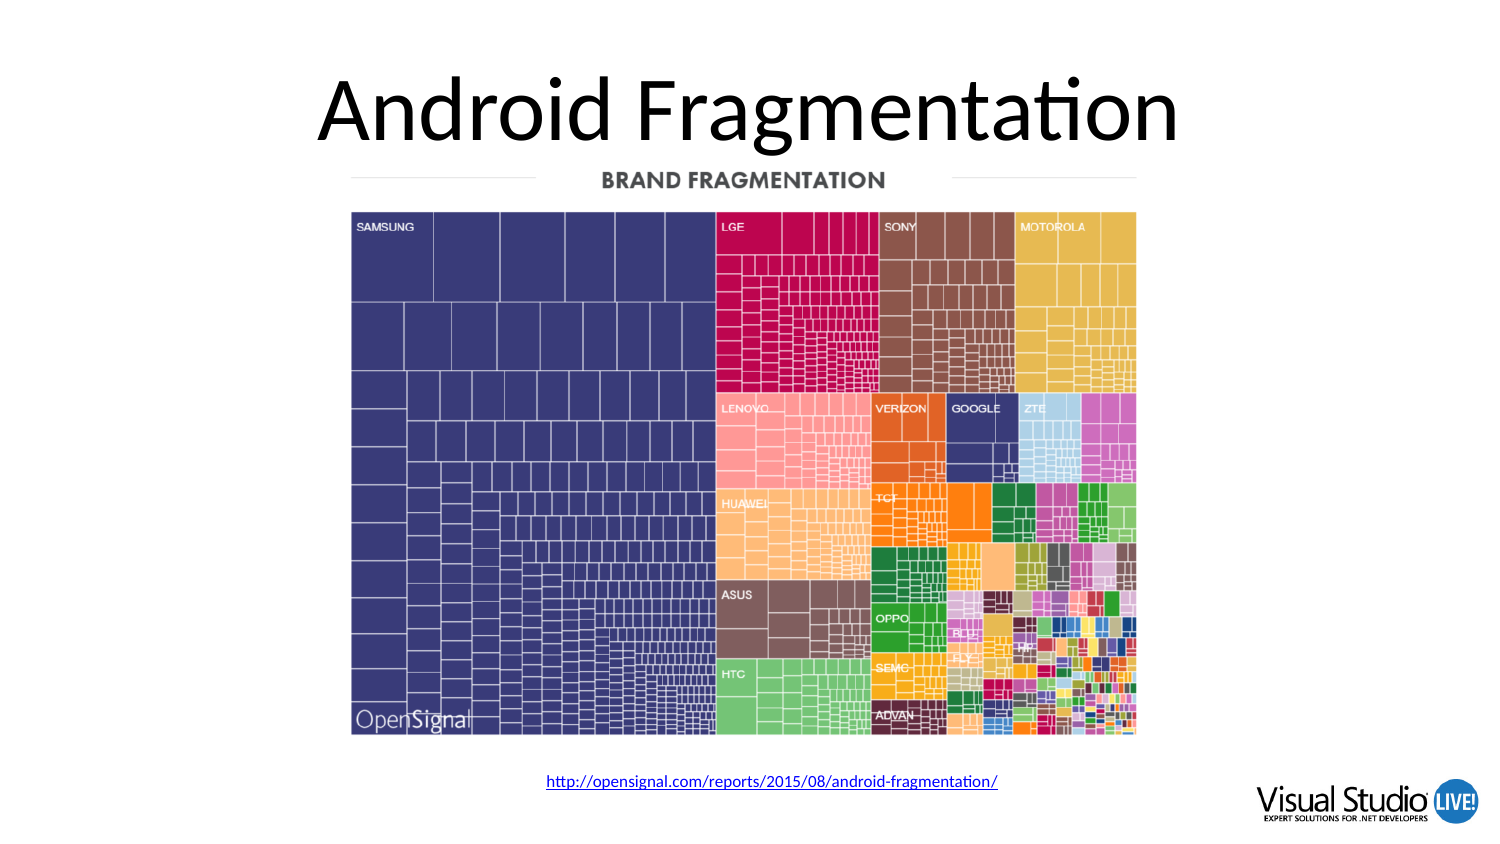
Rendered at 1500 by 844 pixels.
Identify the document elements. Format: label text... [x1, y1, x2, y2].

title Android Fragmentation [75, 33, 1425, 175]
text_box http://opensignal.com/reports/2015/08/android-fragmentation/ [22, 764, 1478, 844]
picture [0, 0, 1500, 844]
